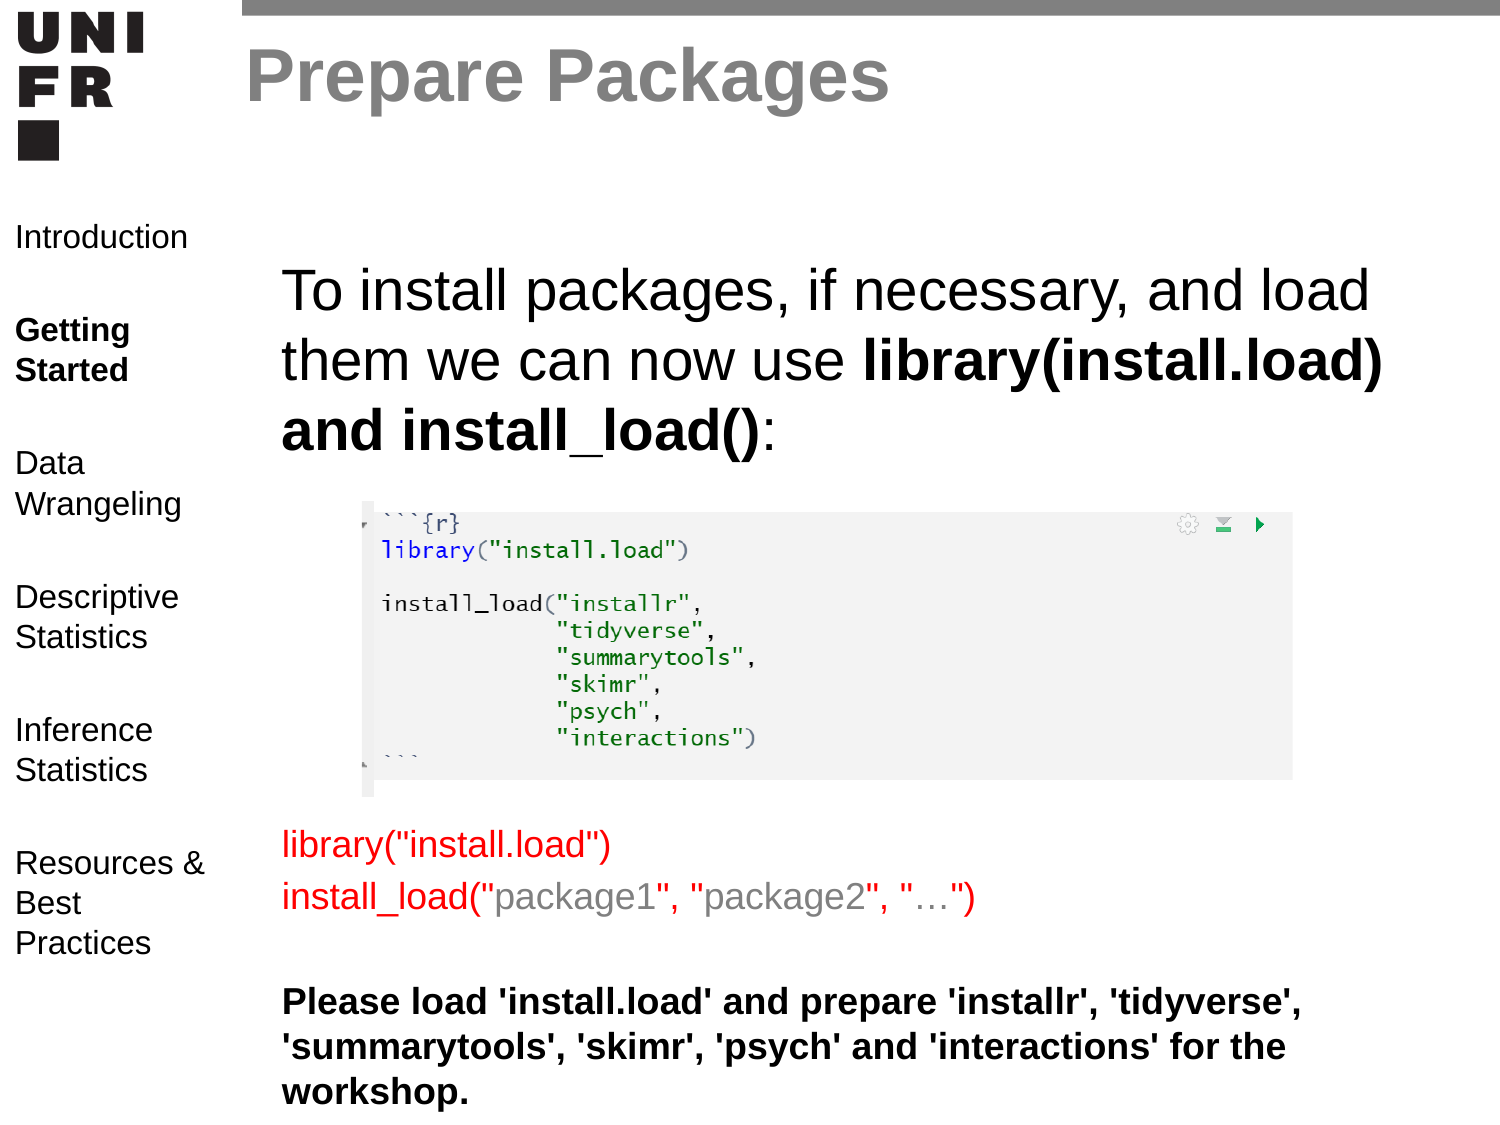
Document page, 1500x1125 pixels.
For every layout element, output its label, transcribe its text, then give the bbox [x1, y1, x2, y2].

picture [17, 11, 144, 161]
list [267, 244, 1500, 1084]
list Introduction Getting Started Data Wrangeling Descriptive Statistics Inference Statistics Resources & Best Practices [0, 208, 231, 1047]
picture [361, 501, 1293, 797]
title Prepare Packages [230, 19, 1500, 173]
